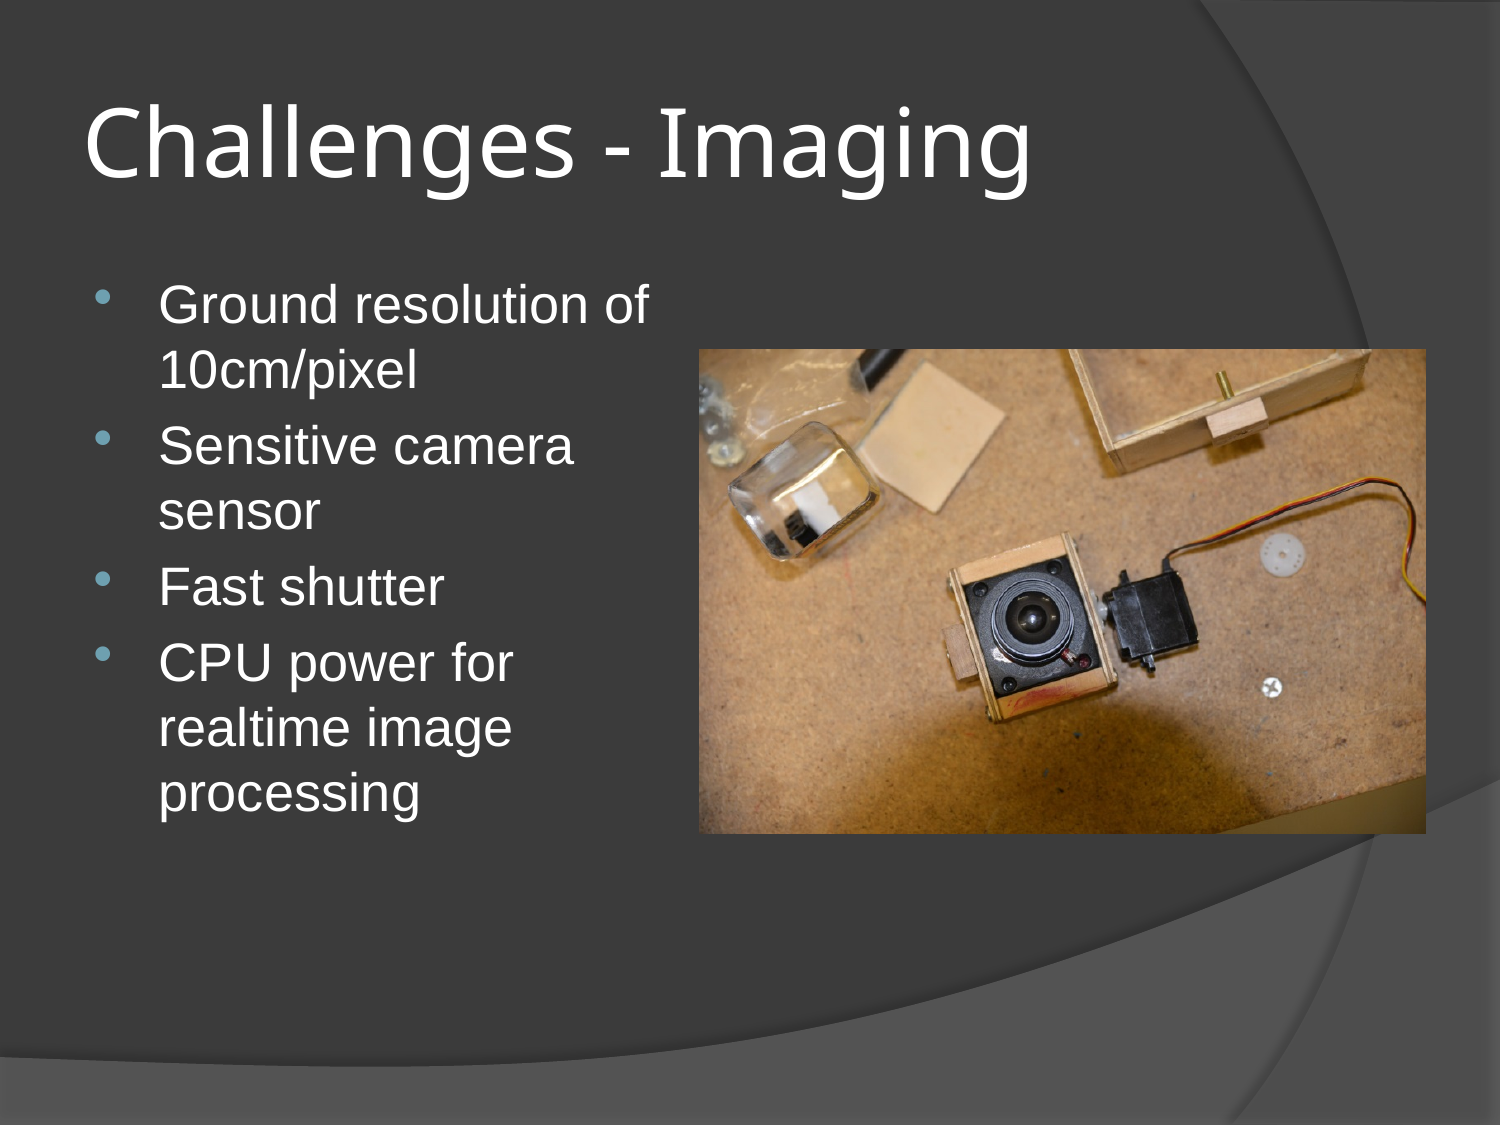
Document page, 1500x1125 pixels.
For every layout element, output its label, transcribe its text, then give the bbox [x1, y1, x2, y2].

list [699, 349, 1426, 835]
title Challenges - Imaging [75, 45, 1300, 233]
list Ground resolution of 10cm/pixel Sensitive camera sensor Fast shutter CPU power for realtime image processing [75, 262, 675, 1005]
